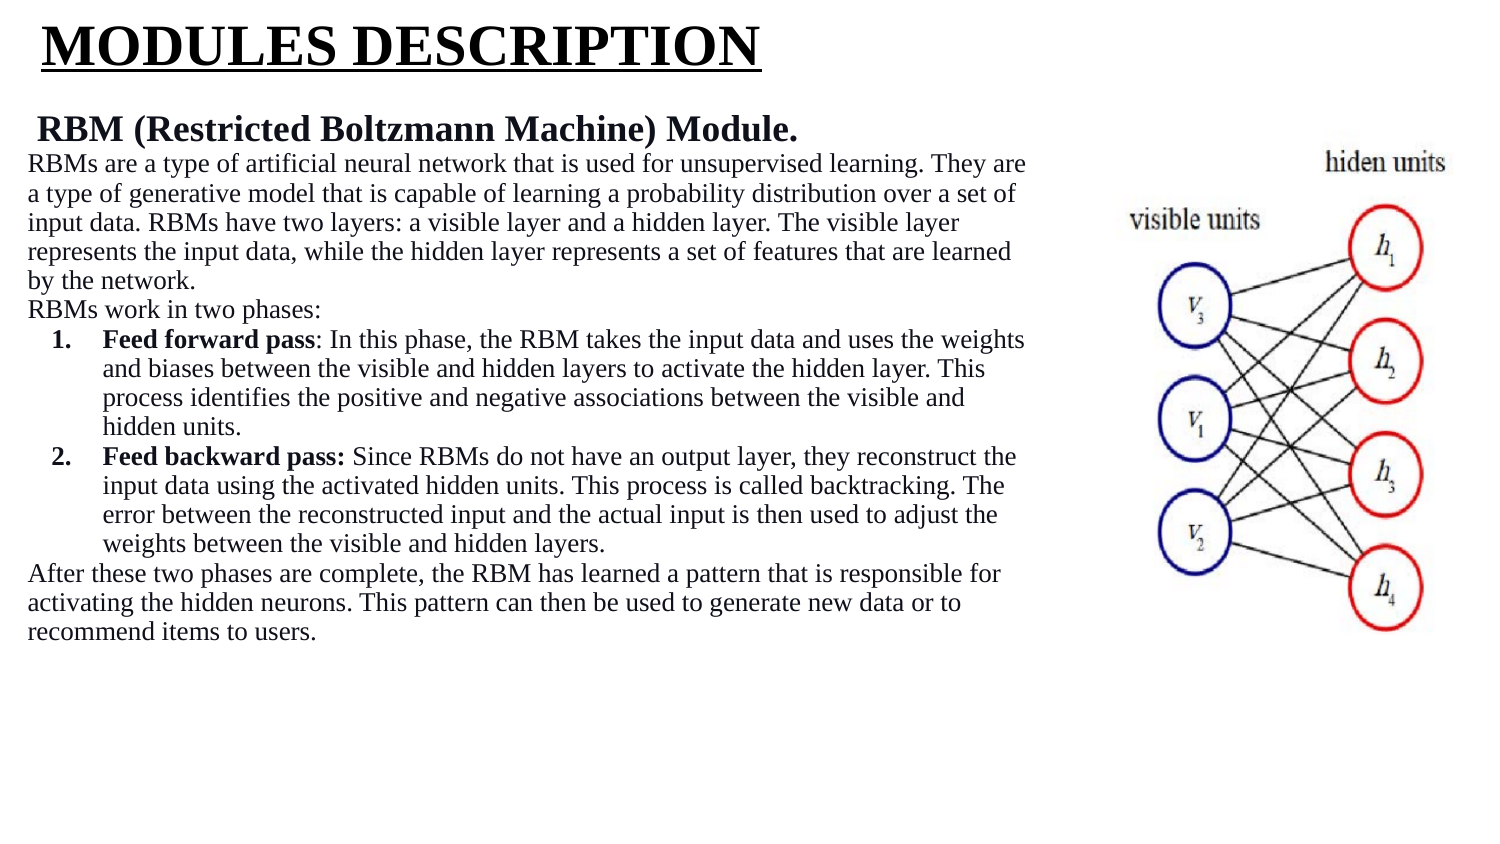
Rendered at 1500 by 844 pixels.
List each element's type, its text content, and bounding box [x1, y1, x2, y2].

title MODULES DESCRIPTION [25, 0, 1424, 94]
list RBM (Restricted Boltzmann Machine) Module. RBMs are a type of artificial neural network that is used for unsupervised learning. They are a type of generative model that is capable of learning a probability distribution over a set of input data. RBMs have two layers: a visible layer and a hidden layer. The visible layer represents the input data, while the hidden layer represents a set of features that are learned by the network. RBMs work in two phases: Feed forward pass: In this phase, the RBM takes the input data and uses the weights and biases between the visible and hidden layers to activate the hidden layer. This process identifies the positive and negative associations between the visible and hidden units. Feed backward pass: Since RBMs do not have an output layer, they reconstruct the input data using the activated hidden units. This process is called backtracking. The error between the reconstructed input and the actual input is then used to adjust the weights between the visible and hidden layers. After these two phases are complete, the RBM has learned a pattern that is responsible for activating the hidden neurons. This pattern can then be used to generate new data or to recommend items to users. [12, 93, 1048, 655]
picture [1092, 93, 1493, 676]
